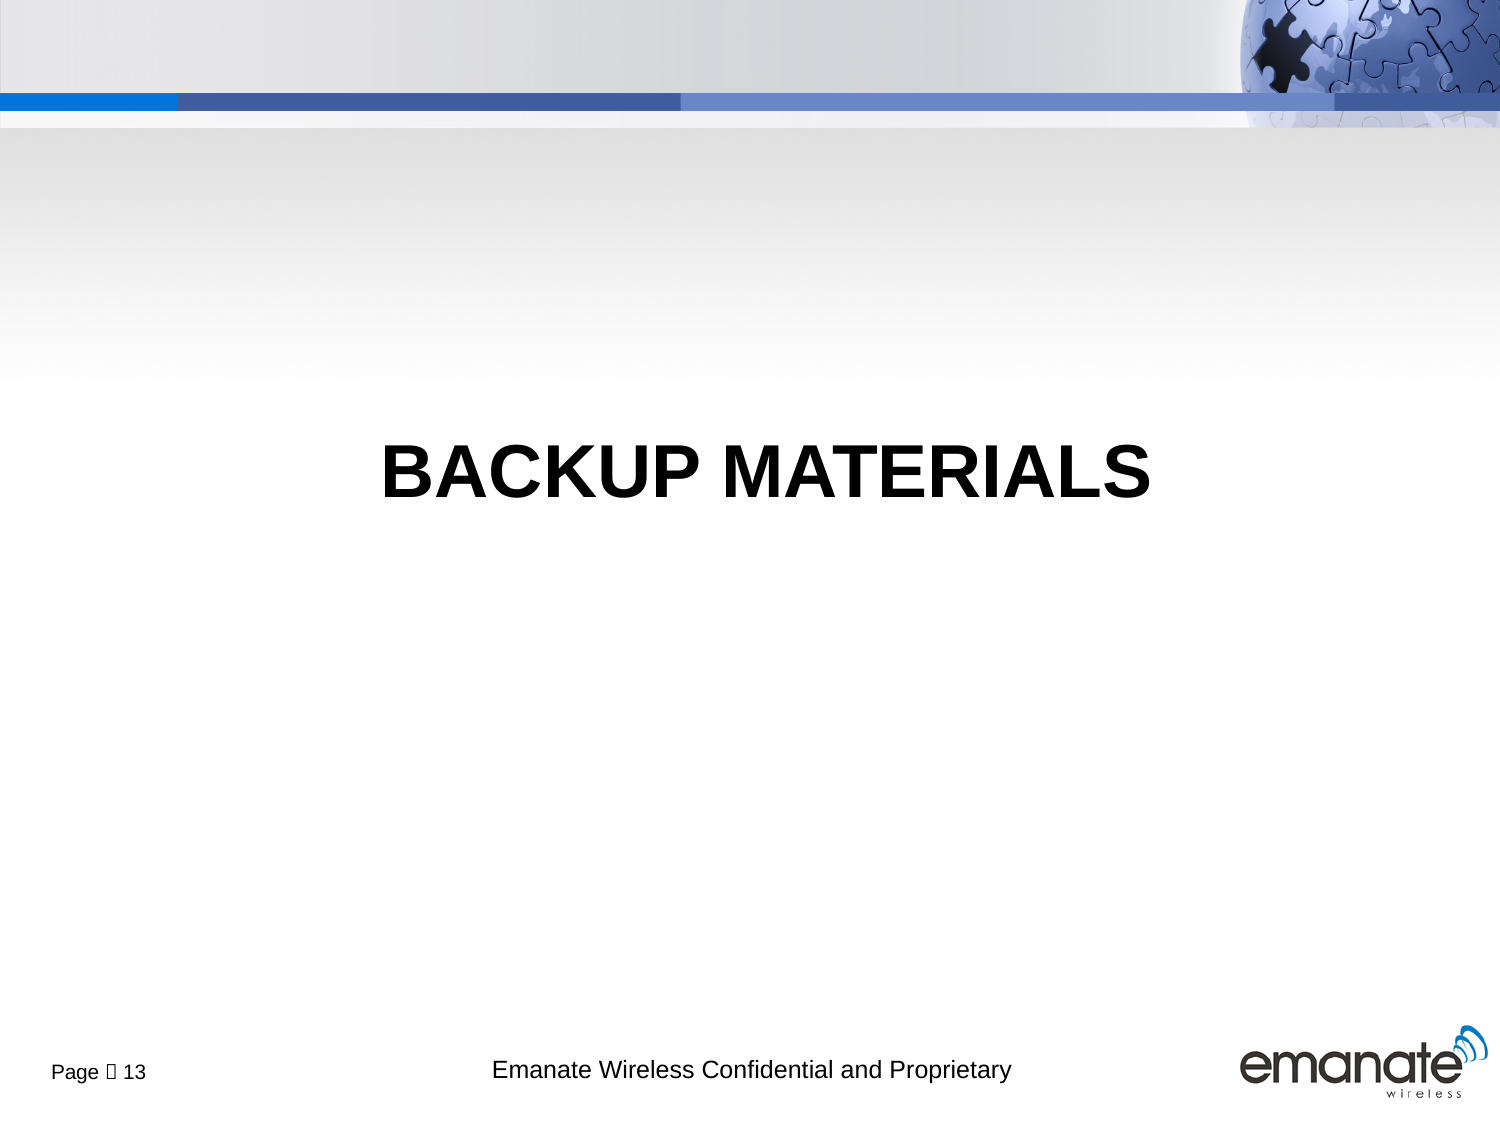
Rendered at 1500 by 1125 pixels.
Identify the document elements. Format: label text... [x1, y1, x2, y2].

picture [0, 0, 1500, 1125]
footer Page  13 [35, 1051, 257, 1092]
title BACKUP MATERIALS [175, 422, 1359, 522]
